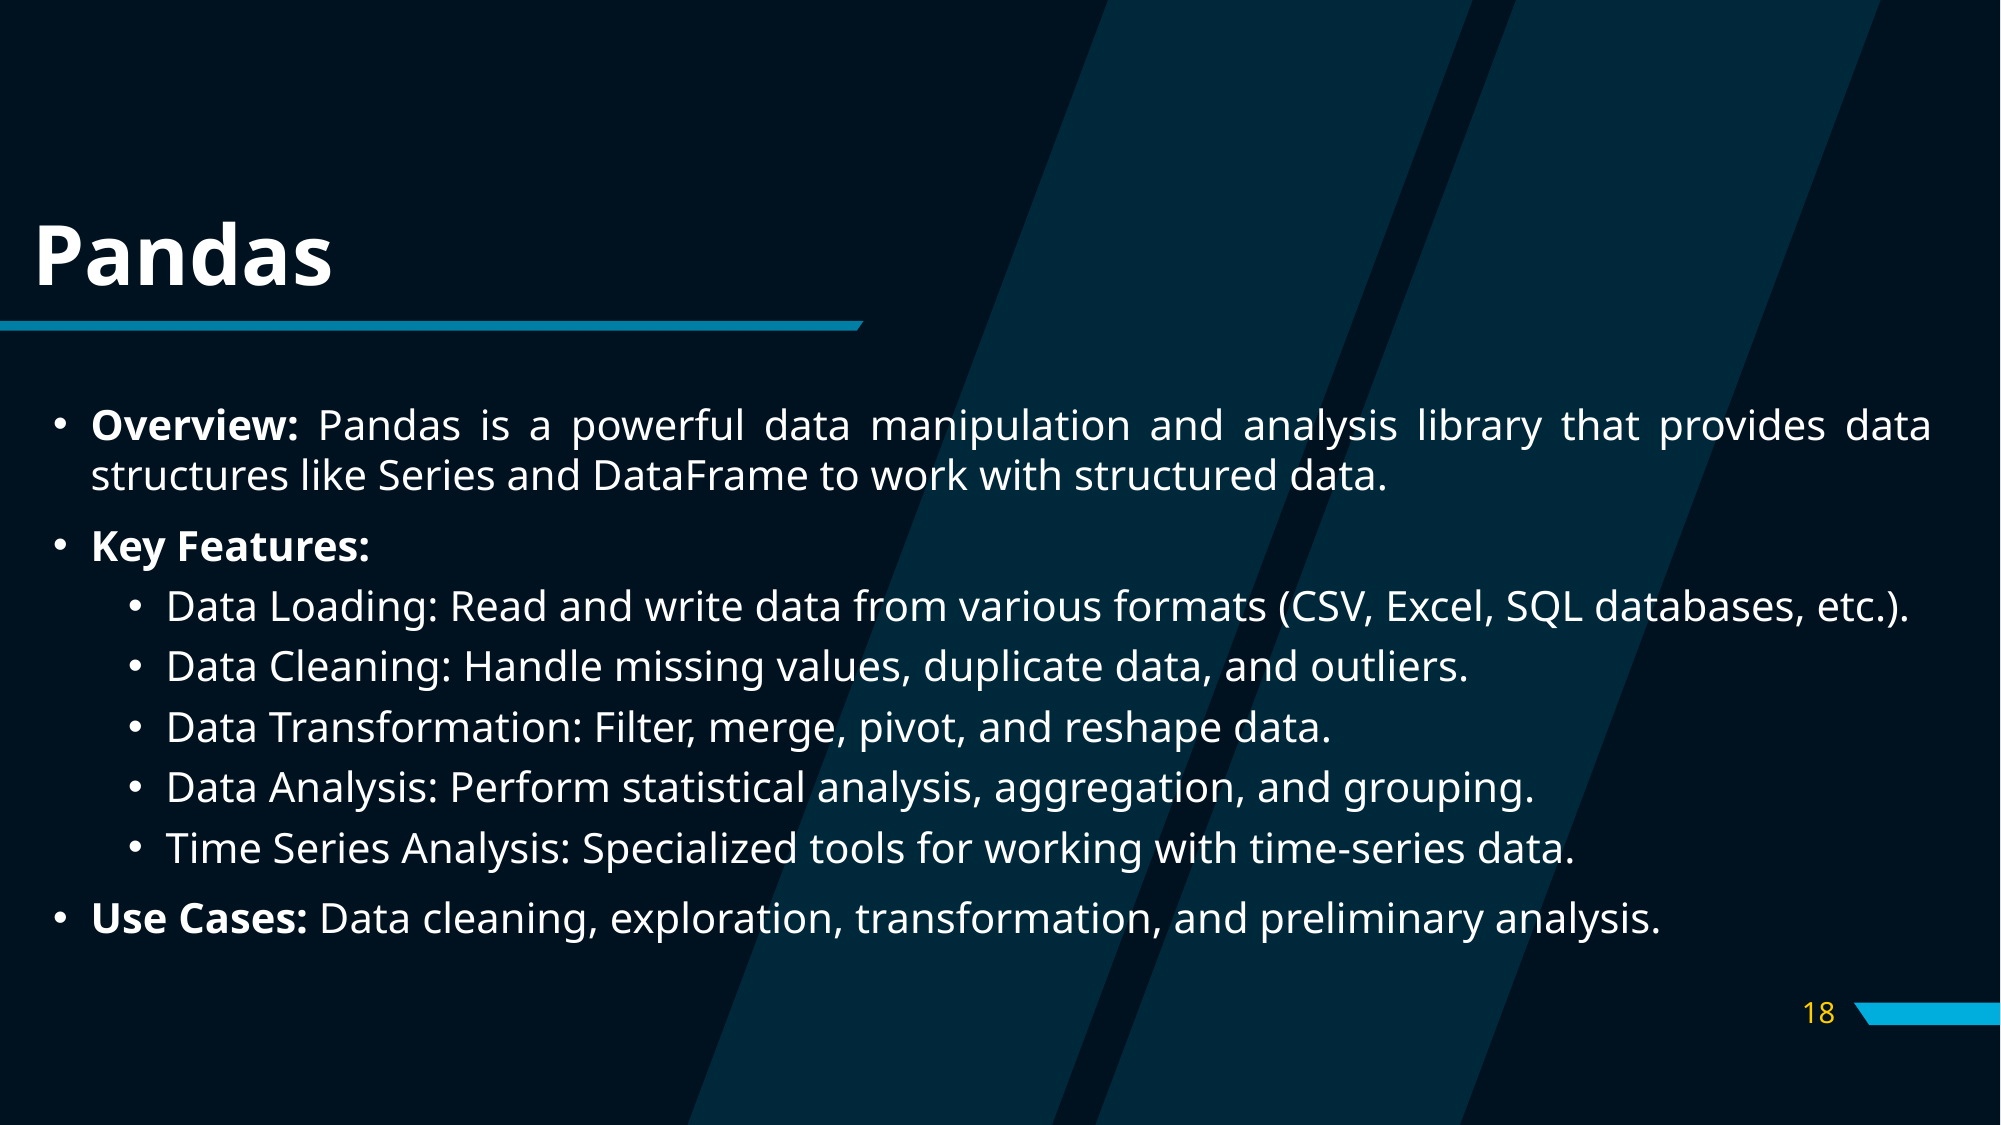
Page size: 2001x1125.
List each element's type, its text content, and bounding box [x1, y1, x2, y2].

title Pandas [17, 93, 1743, 312]
list Overview: Pandas is a powerful data manipulation and analysis library that provides data structures like Series and DataFrame to work with structured data. Key Features: Data Loading: Read and write data from various formats (CSV, Excel, SQL databases, etc.). Data Cleaning: Handle missing values, duplicate data, and outliers. Data Transformation: Filter, merge, pivot, and reshape data. Data Analysis: Perform statistical analysis, aggregation, and grouping. Time Series Analysis: Specialized tools for working with time-series data. Use Cases: Data cleaning, exploration, transformation, and preliminary analysis. [38, 391, 1949, 1062]
